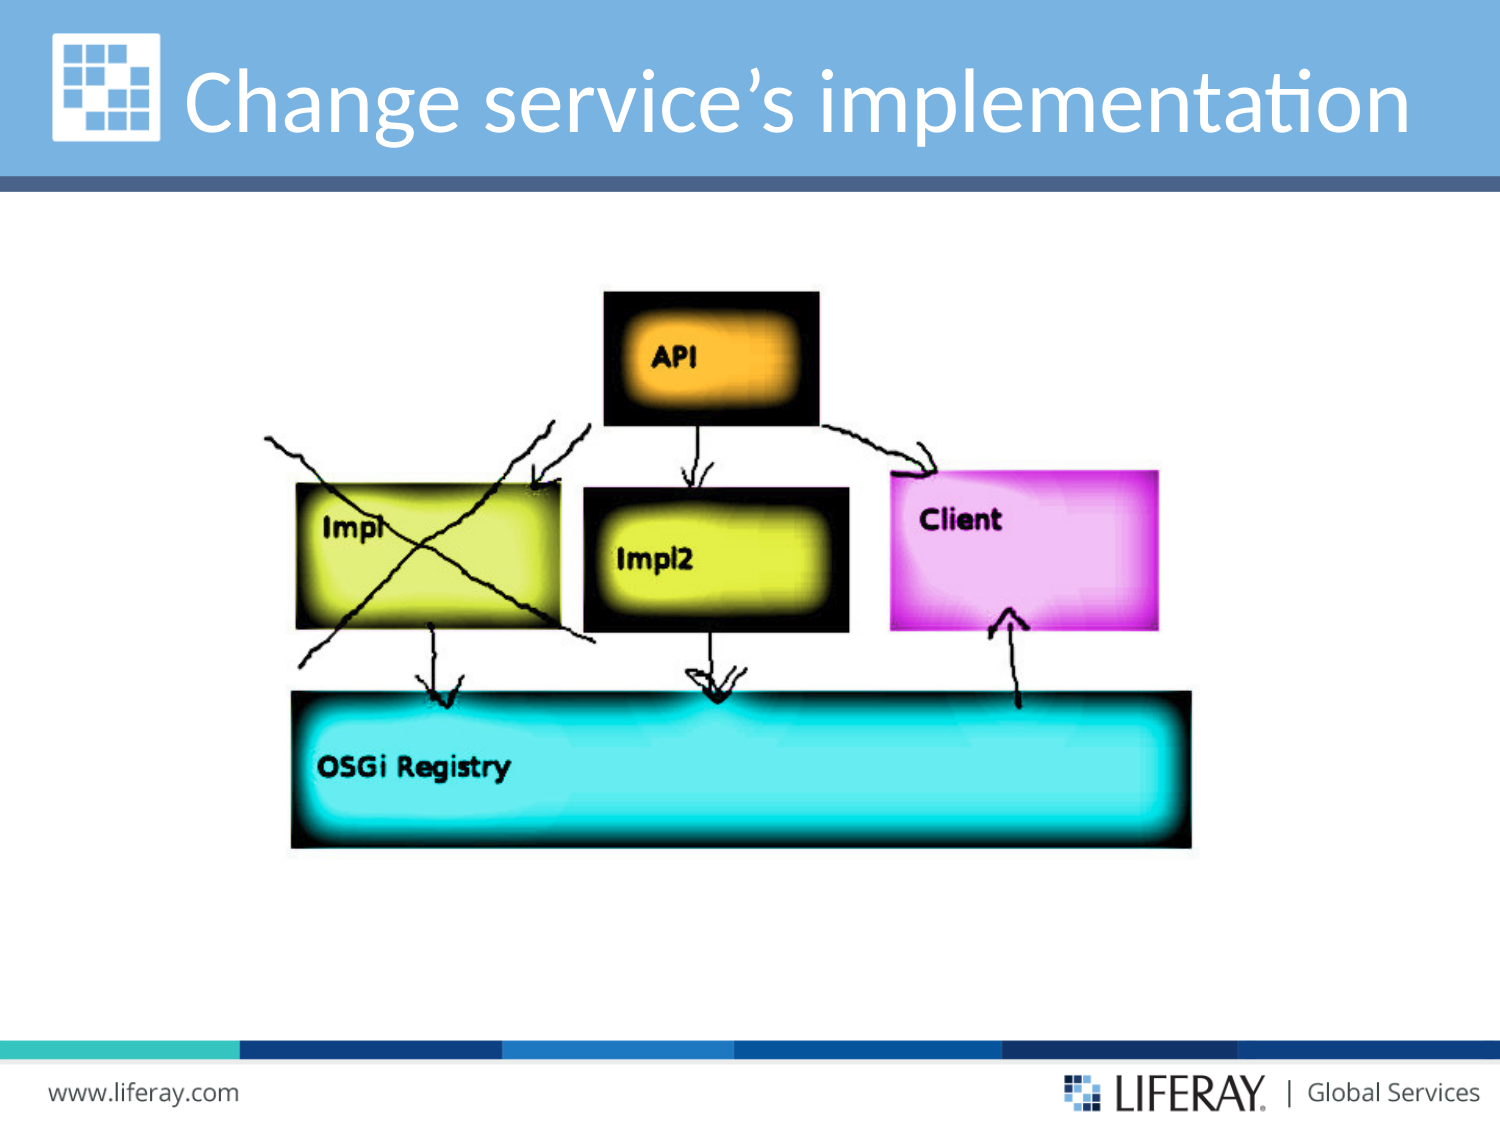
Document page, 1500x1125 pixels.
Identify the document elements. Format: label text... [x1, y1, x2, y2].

picture [0, 0, 1500, 1125]
title Change service’s implementation [169, 34, 1465, 157]
